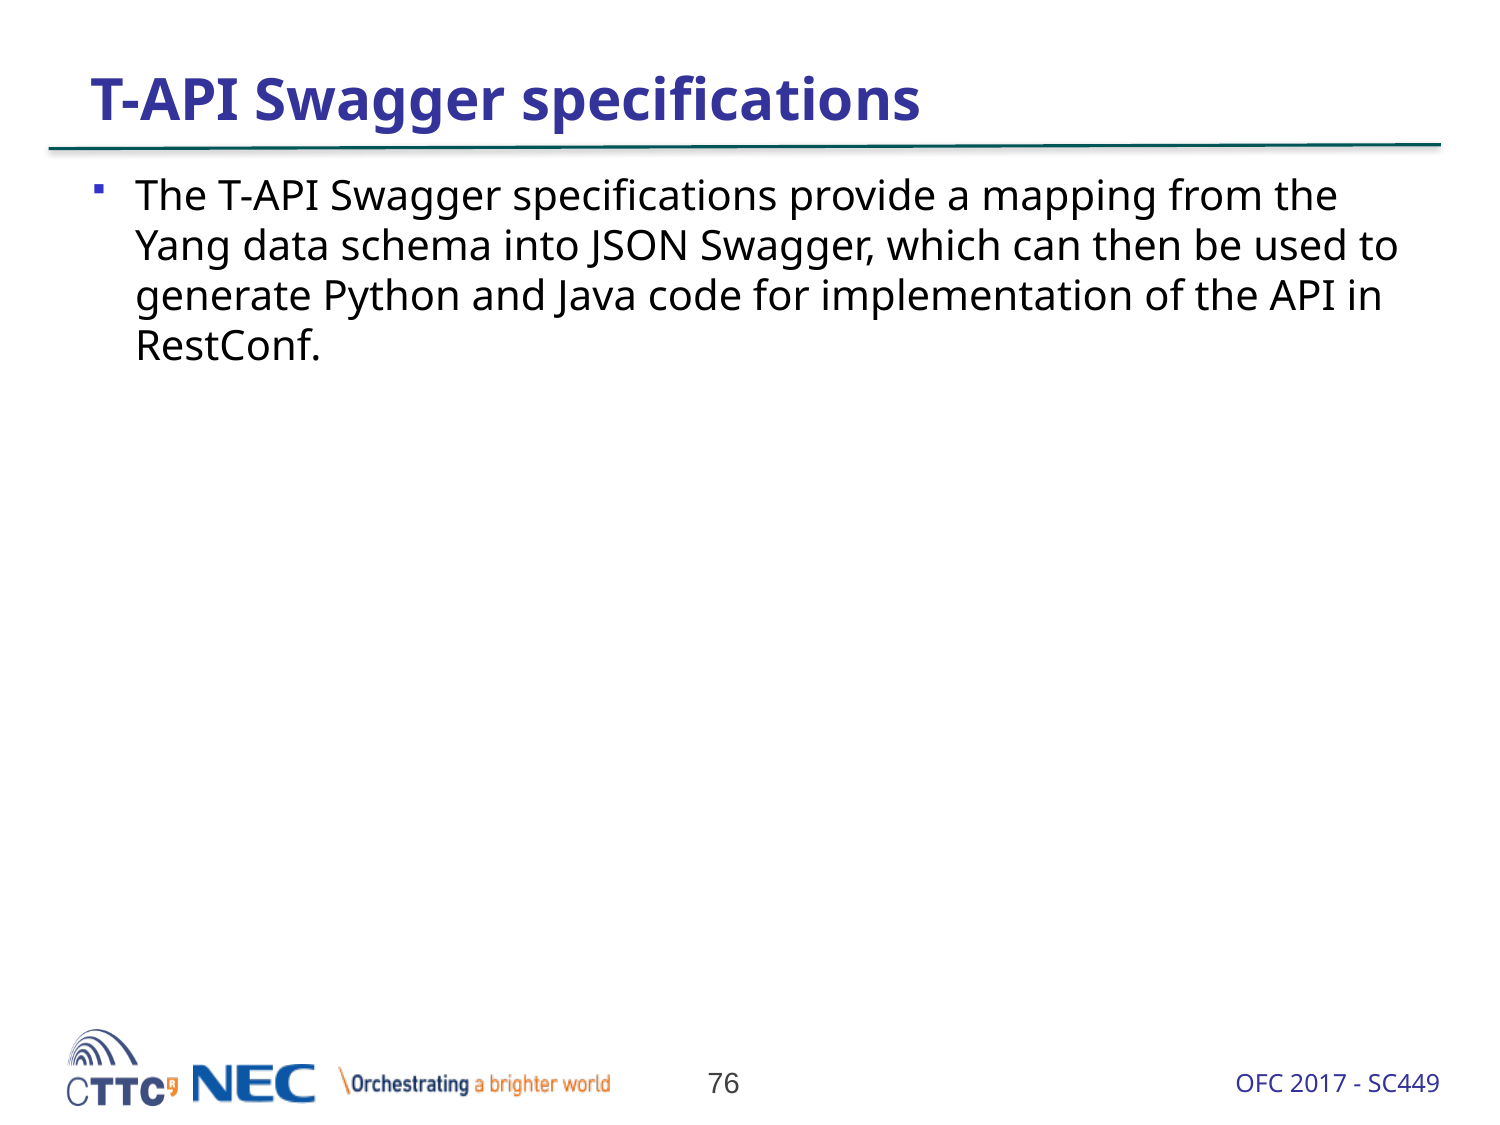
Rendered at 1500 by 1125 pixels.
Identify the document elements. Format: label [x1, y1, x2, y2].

list [74, 160, 1426, 1024]
title [74, 57, 1426, 141]
picture [193, 1064, 611, 1104]
picture [64, 1027, 180, 1110]
footer [1220, 1060, 1491, 1102]
slide_number [651, 1057, 797, 1118]
